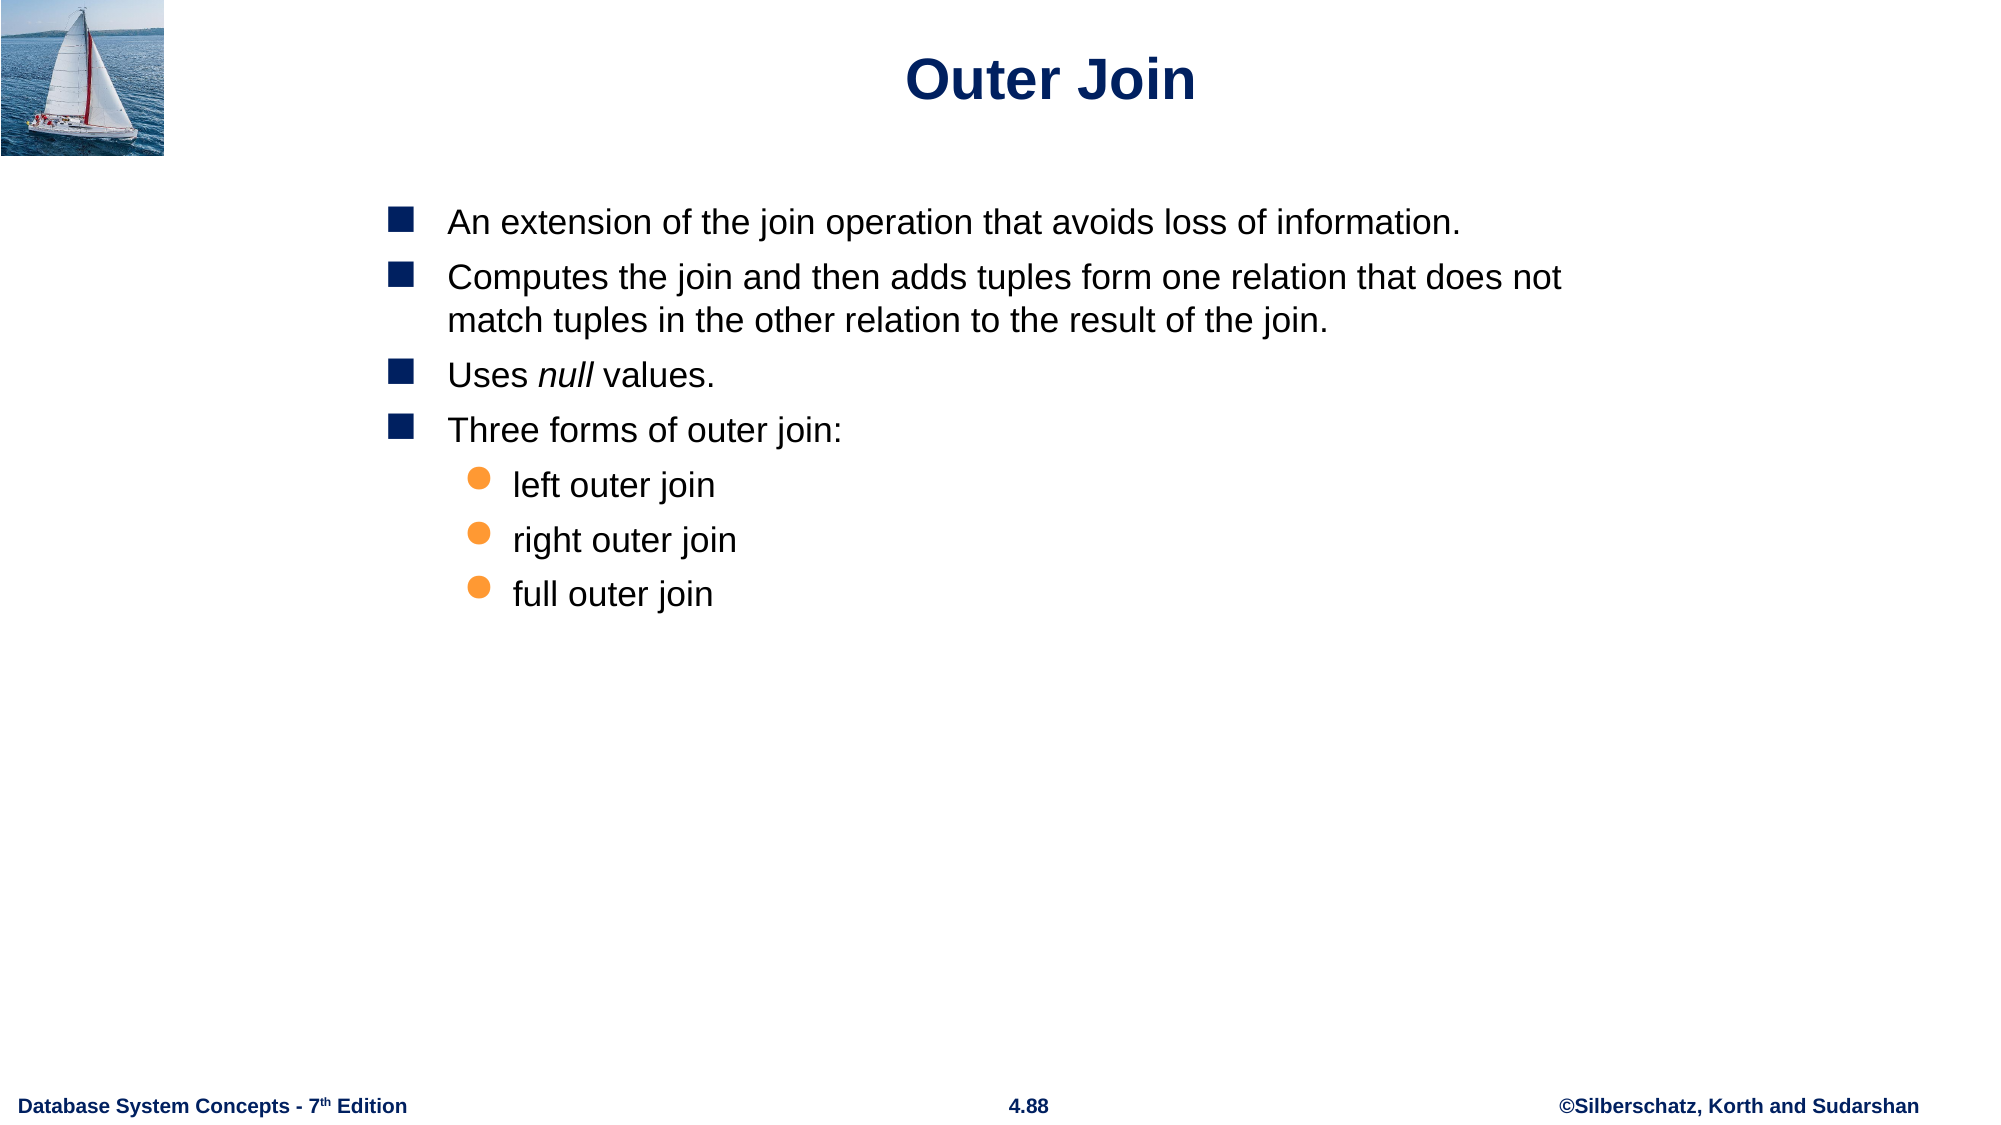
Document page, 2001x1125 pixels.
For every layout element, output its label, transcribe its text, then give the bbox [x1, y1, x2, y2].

title Outer Join [167, 18, 1935, 120]
list An extension of the join operation that avoids loss of information. Computes the join and then adds tuples form one relation that does not match tuples in the other relation to the result of the join. Uses null values. Three forms of outer join: left outer join right outer join full outer join [376, 191, 1618, 812]
picture [1, 0, 164, 156]
